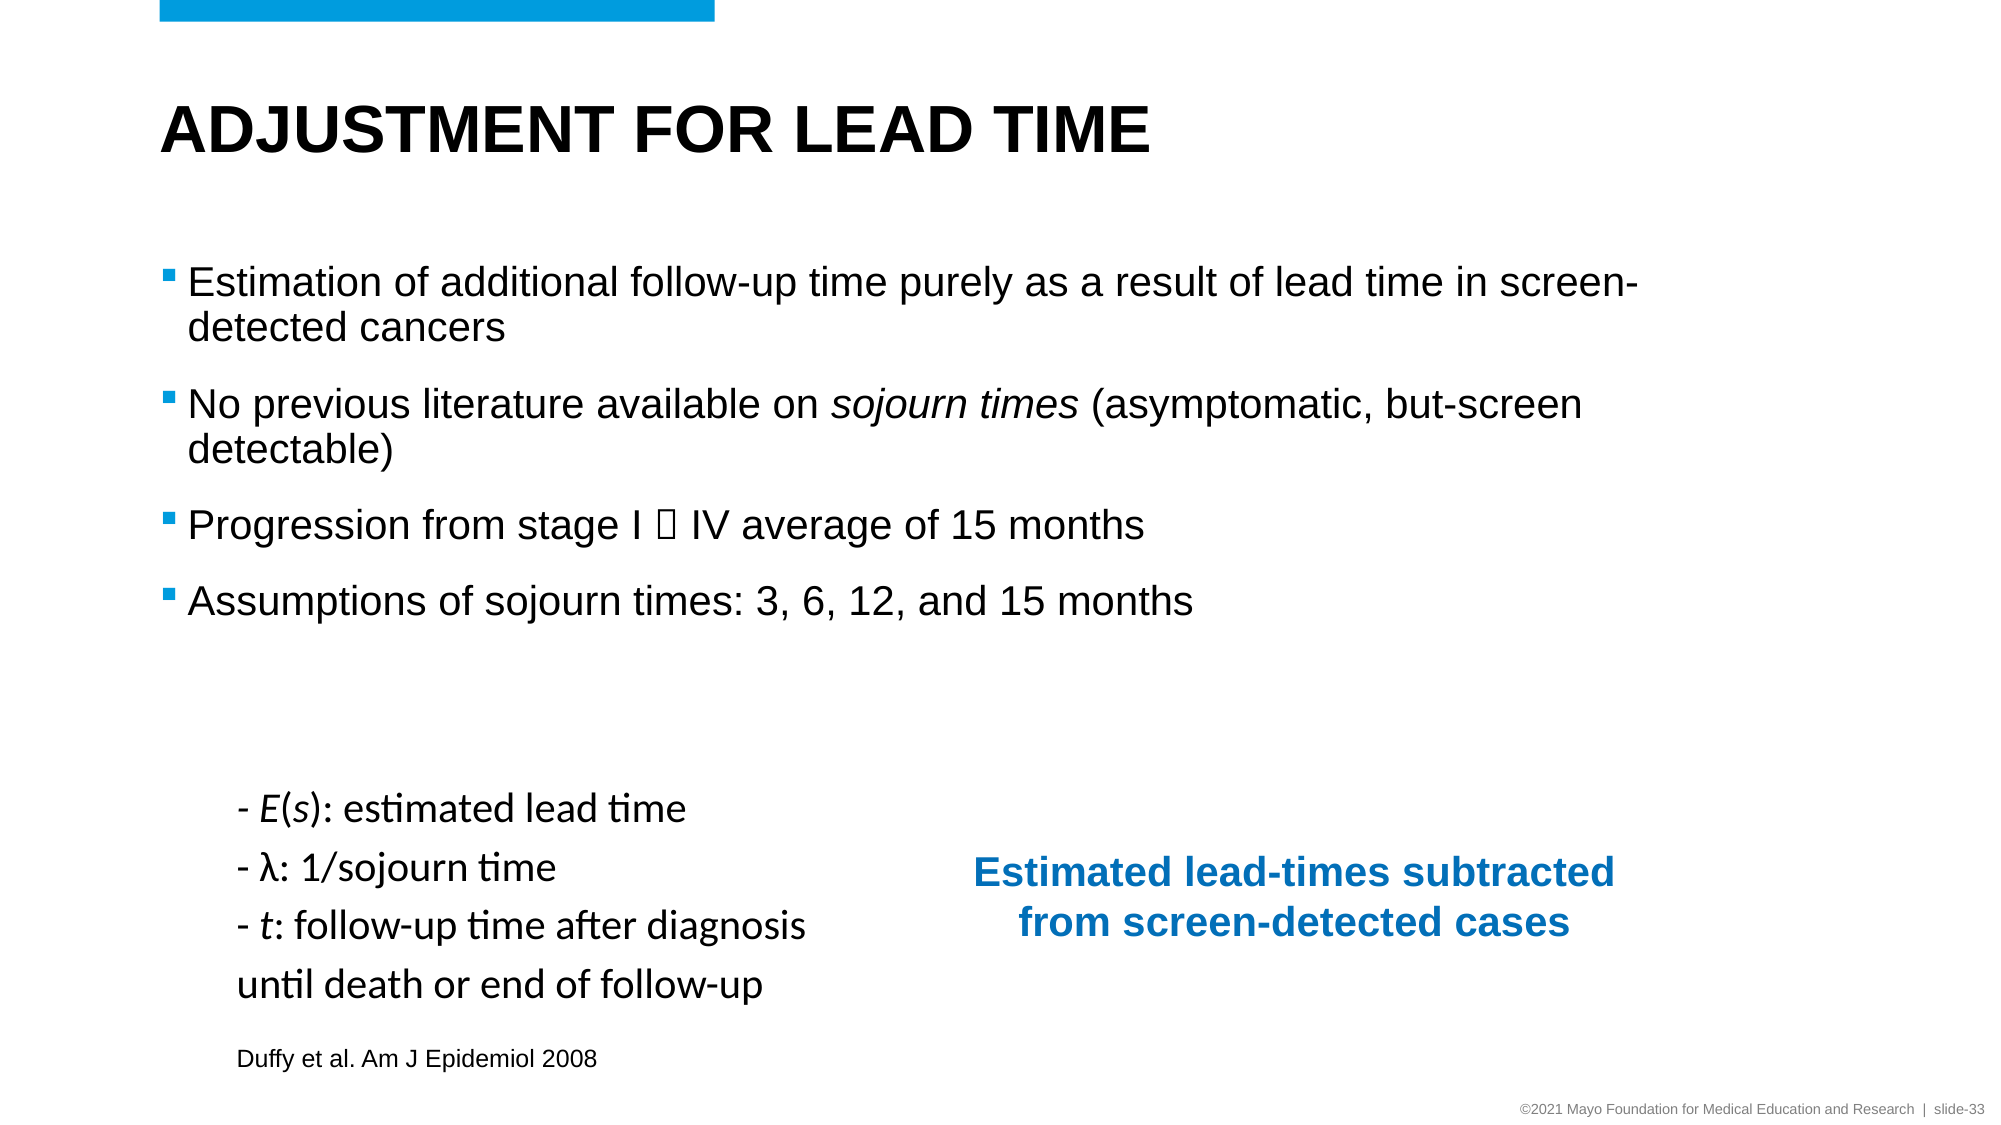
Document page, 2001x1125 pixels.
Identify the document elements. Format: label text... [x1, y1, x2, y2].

text_box Estimated lead-times subtracted from screen-detected cases [917, 836, 1672, 997]
text_box Duffy et al. Am J Epidemiol 2008 [221, 1034, 860, 1080]
title Adjustment for lead time [159, 87, 1801, 185]
list Estimation of additional follow-up time purely as a result of lead time in screen-detected cancers No previous literature available on sojourn times (asymptomatic, but-screen detectable) Progression from stage I  IV average of 15 months Assumptions of sojourn times: 3, 6, 12, and 15 months [159, 260, 1801, 981]
